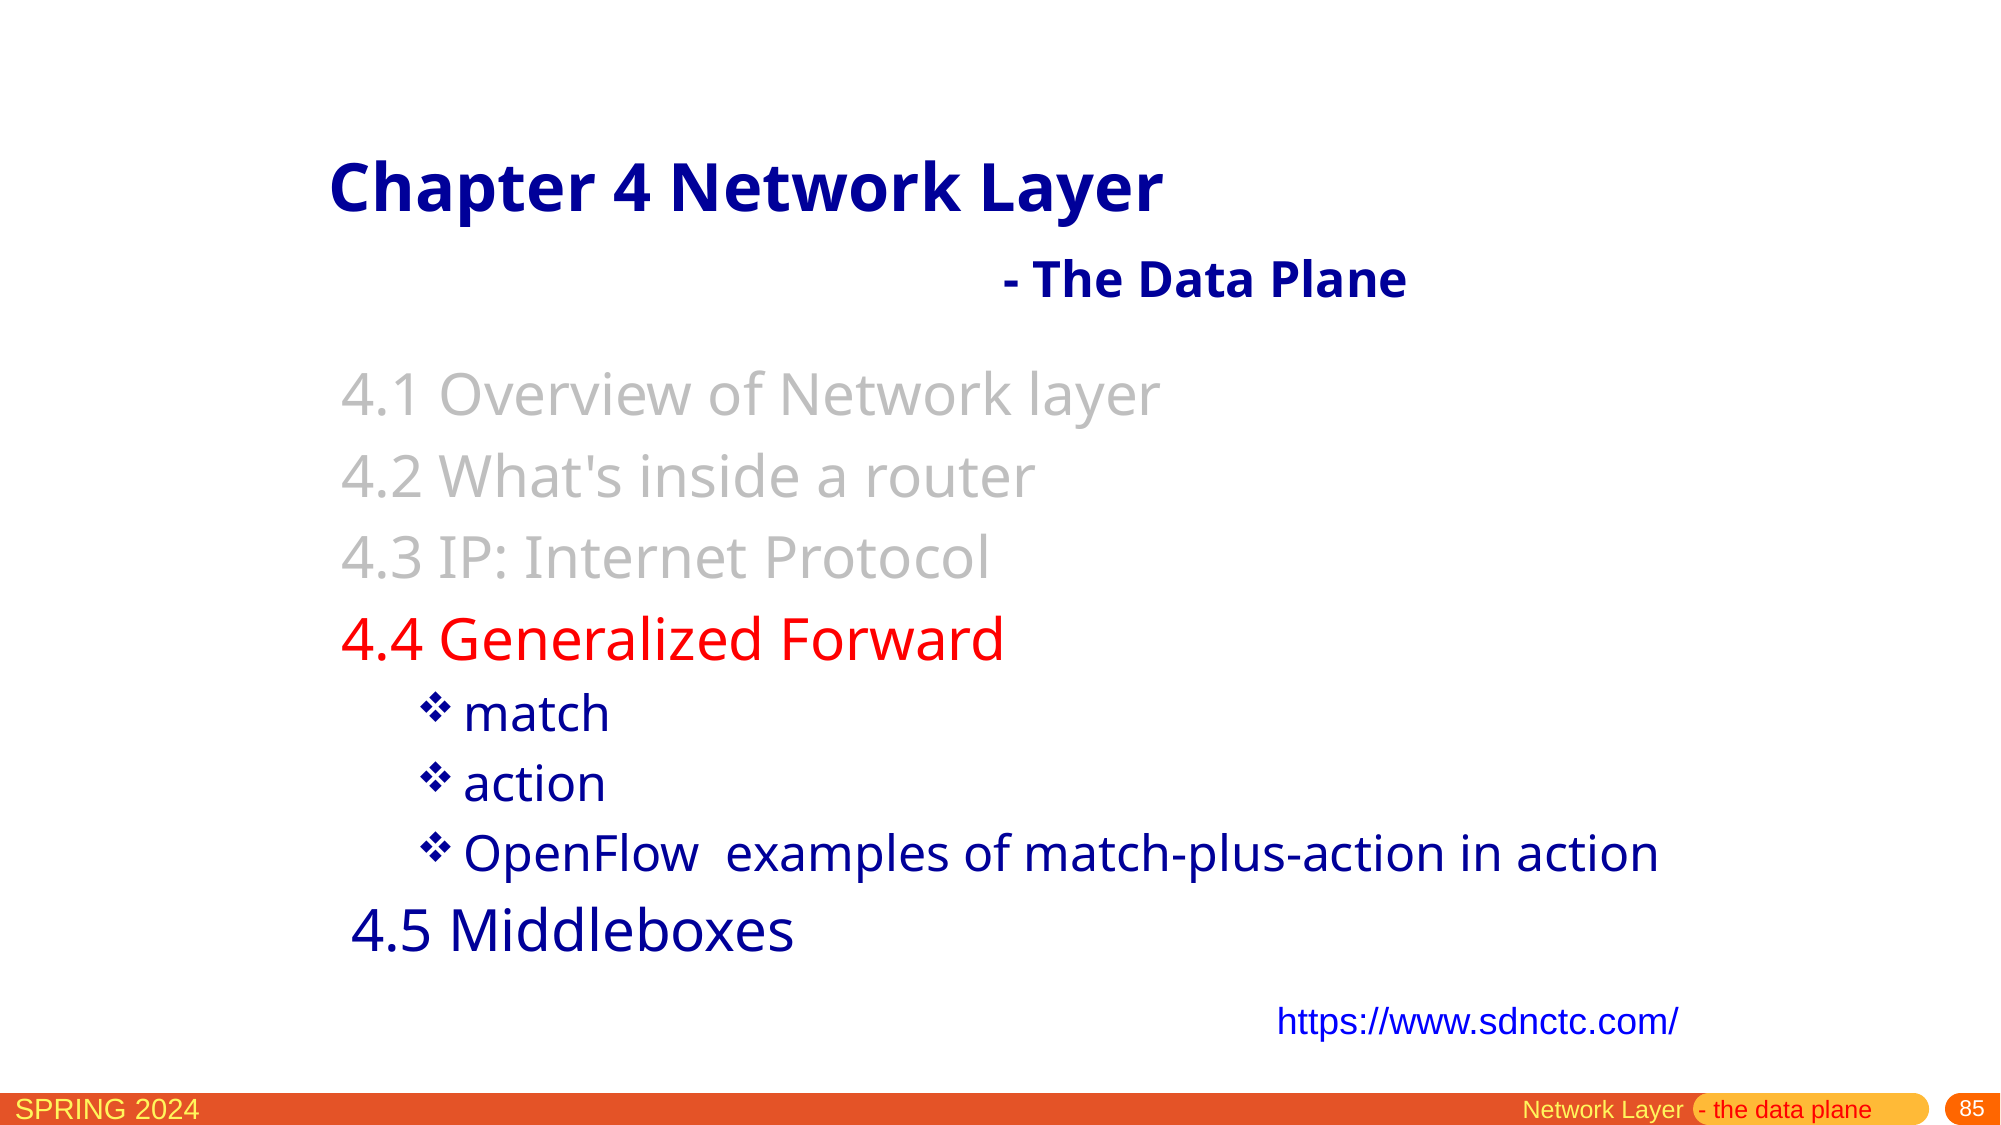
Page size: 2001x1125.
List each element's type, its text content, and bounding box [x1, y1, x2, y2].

text_box https://www.sdnctc.com/ [1262, 989, 1694, 1050]
text_box - The Data Plane [989, 240, 1486, 316]
text_box Chapter 4 Network Layer [313, 90, 1589, 279]
text_box Network Layer - the data plane [1507, 1086, 2000, 1125]
list 4.1 Overview of Network layer 4.2 What's inside a router 4.3 IP: Internet Protocol 4.4 Generalized Forward match action OpenFlow examples of match-plus-action in action 4.5 Middleboxes [326, 349, 1768, 990]
